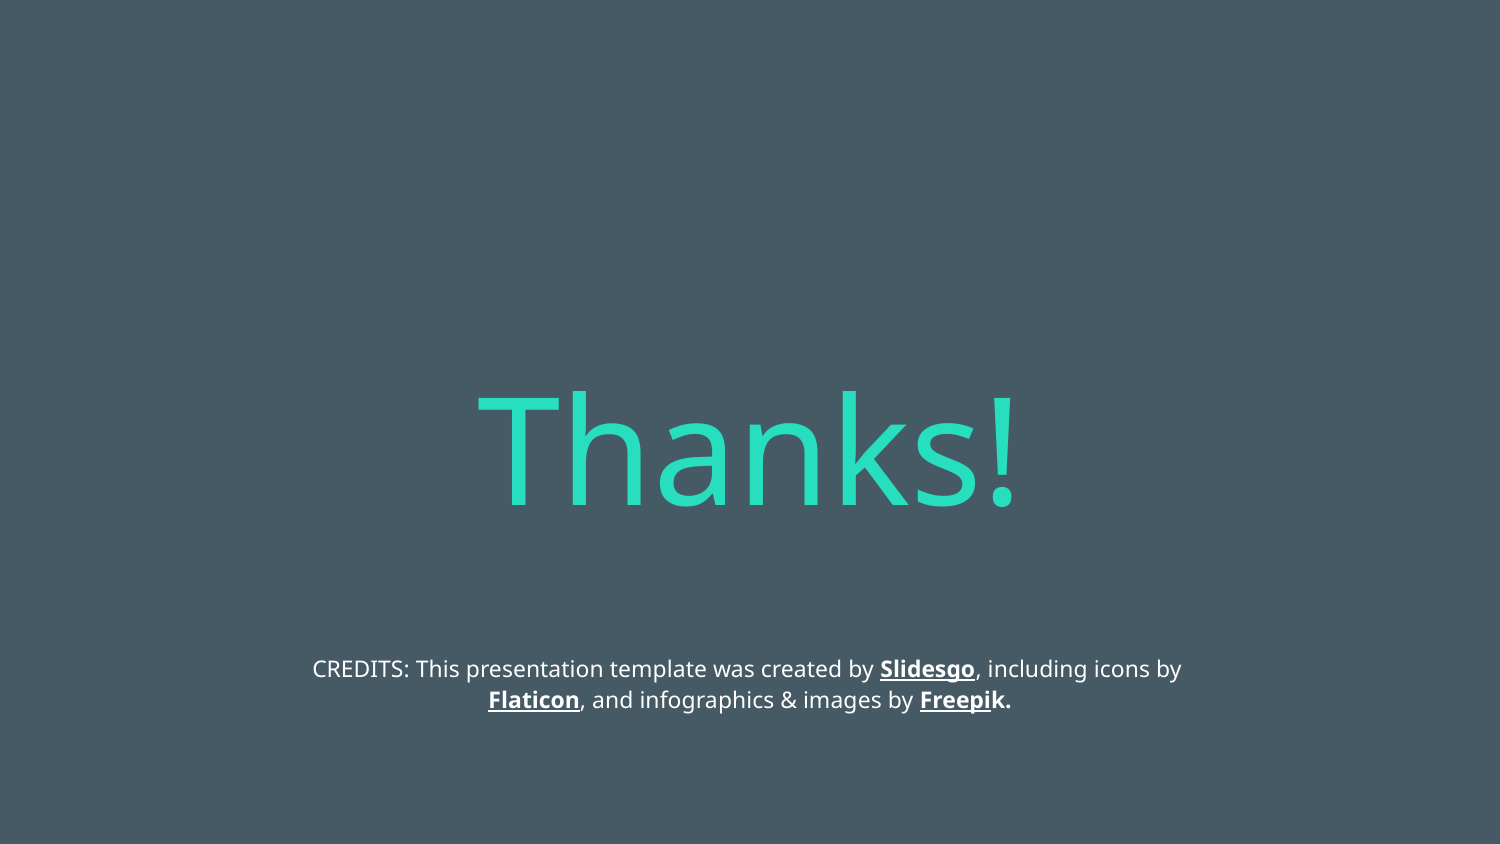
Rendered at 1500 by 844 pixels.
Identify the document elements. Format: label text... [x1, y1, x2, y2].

title Thanks! [373, 159, 1127, 552]
